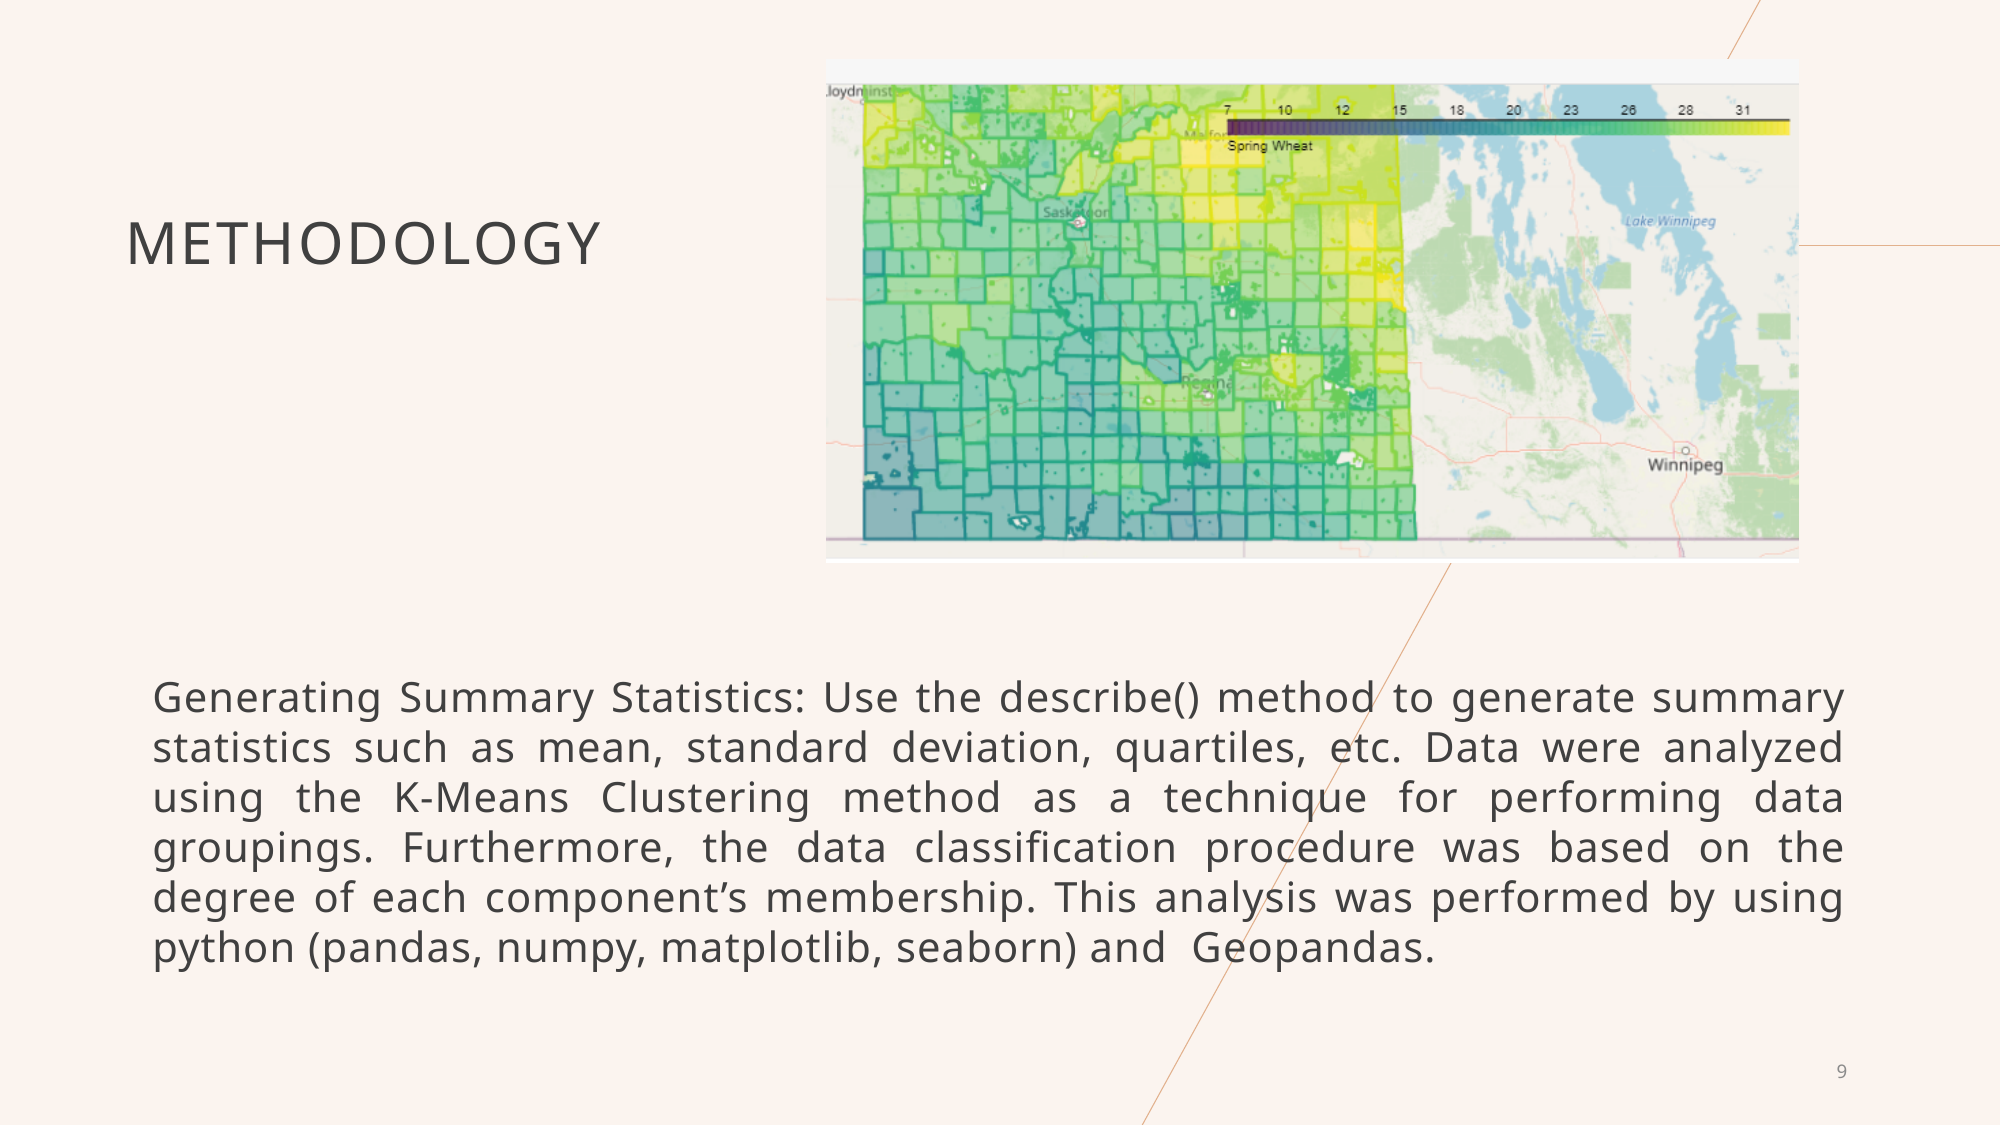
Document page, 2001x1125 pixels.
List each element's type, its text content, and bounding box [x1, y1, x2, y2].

title methodology [110, 87, 826, 285]
list Generating Summary Statistics: Use the describe() method to generate summary statistics such as mean, standard deviation, quartiles, etc. Data were analyzed using the K-Means Clustering method as a technique for performing data groupings. Furthermore, the data classification procedure was based on the degree of each component’s membership. This analysis was performed by using python (pandas, numpy, matplotlib, seaborn) and Geopandas. [137, 662, 1863, 1072]
picture [826, 59, 1799, 563]
slide_number 9 [1412, 1042, 1863, 1103]
